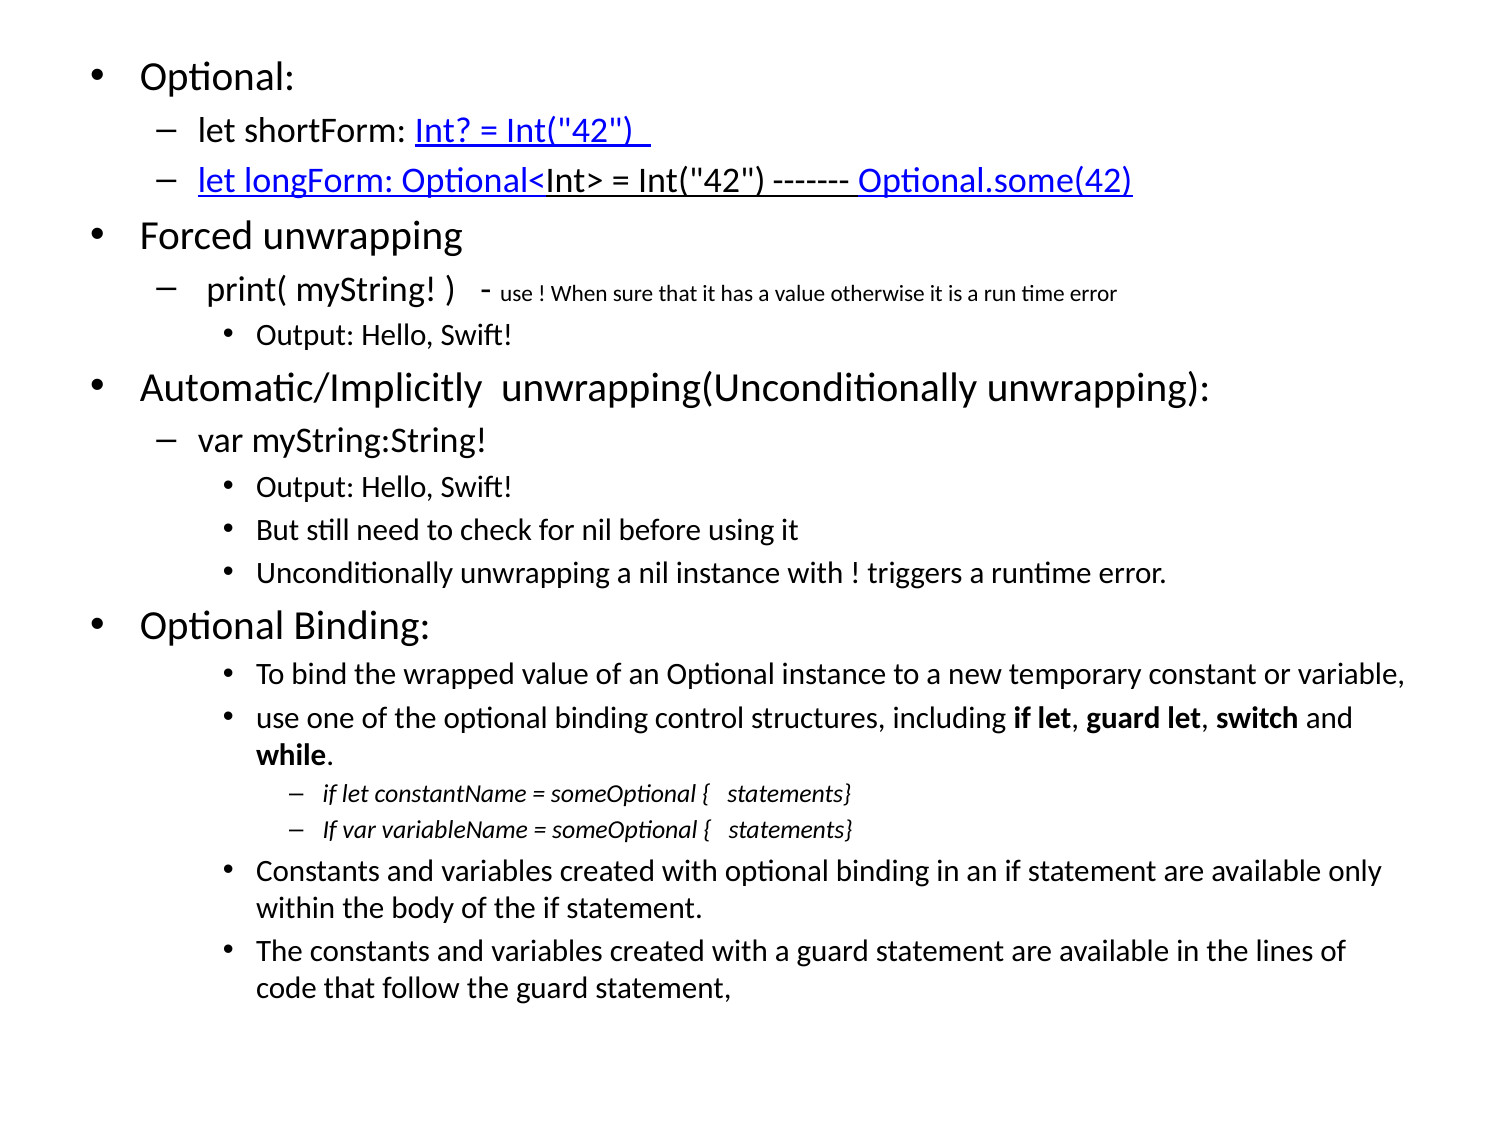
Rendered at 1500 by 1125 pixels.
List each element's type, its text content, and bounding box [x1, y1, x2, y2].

list Optional: let shortForm: Int? = Int("42") let longForm: Optional<Int> = Int("42") ------- Optional.some(42) Forced unwrapping print( myString! ) - use ! When sure that it has a value otherwise it is a run time error Output: Hello, Swift! Automatic/Implicitly unwrapping(Unconditionally unwrapping): var myString:String! Output: Hello, Swift! But still need to check for nil before using it Unconditionally unwrapping a nil instance with ! triggers a runtime error. Optional Binding: To bind the wrapped value of an Optional instance to a new temporary constant or variable, use one of the optional binding control structures, including if let, guard let, switch and while. if let constantName = someOptional { statements} If var variableName = someOptional { statements} Constants and variables created with optional binding in an if statement are available only within the body of the if statement. The constants and variables created with a guard statement are available in the lines of code that follow the guard statement, [75, 41, 1425, 1065]
